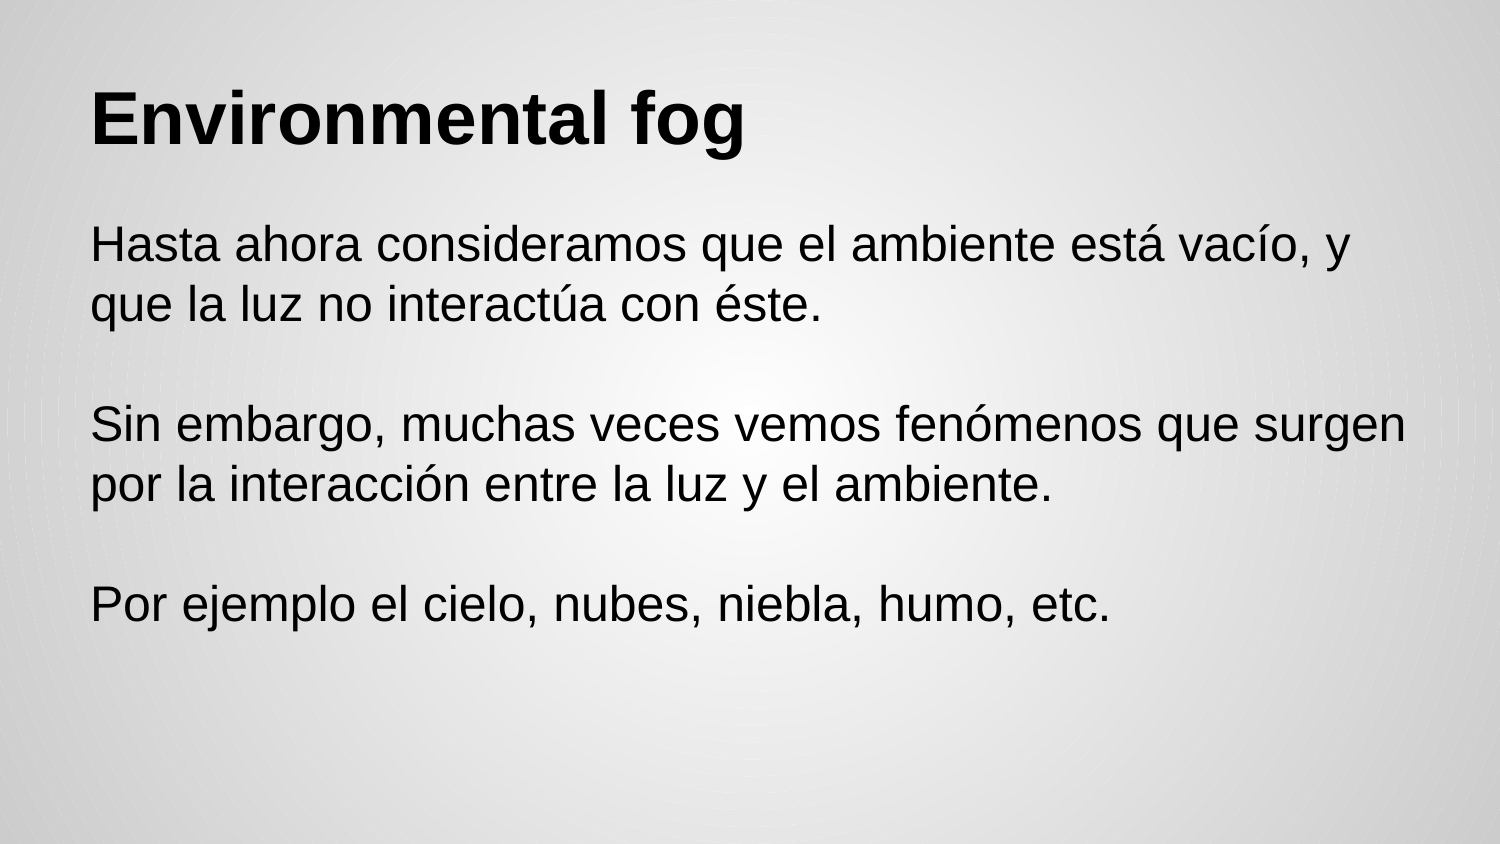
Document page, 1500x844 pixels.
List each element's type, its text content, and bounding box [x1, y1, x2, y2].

list Hasta ahora consideramos que el ambiente está vacío, y que la luz no interactúa con éste. Sin embargo, muchas veces vemos fenómenos que surgen por la interacción entre la luz y el ambiente. Por ejemplo el cielo, nubes, niebla, humo, etc. [75, 196, 1425, 808]
title Environmental fog [75, 33, 1425, 175]
